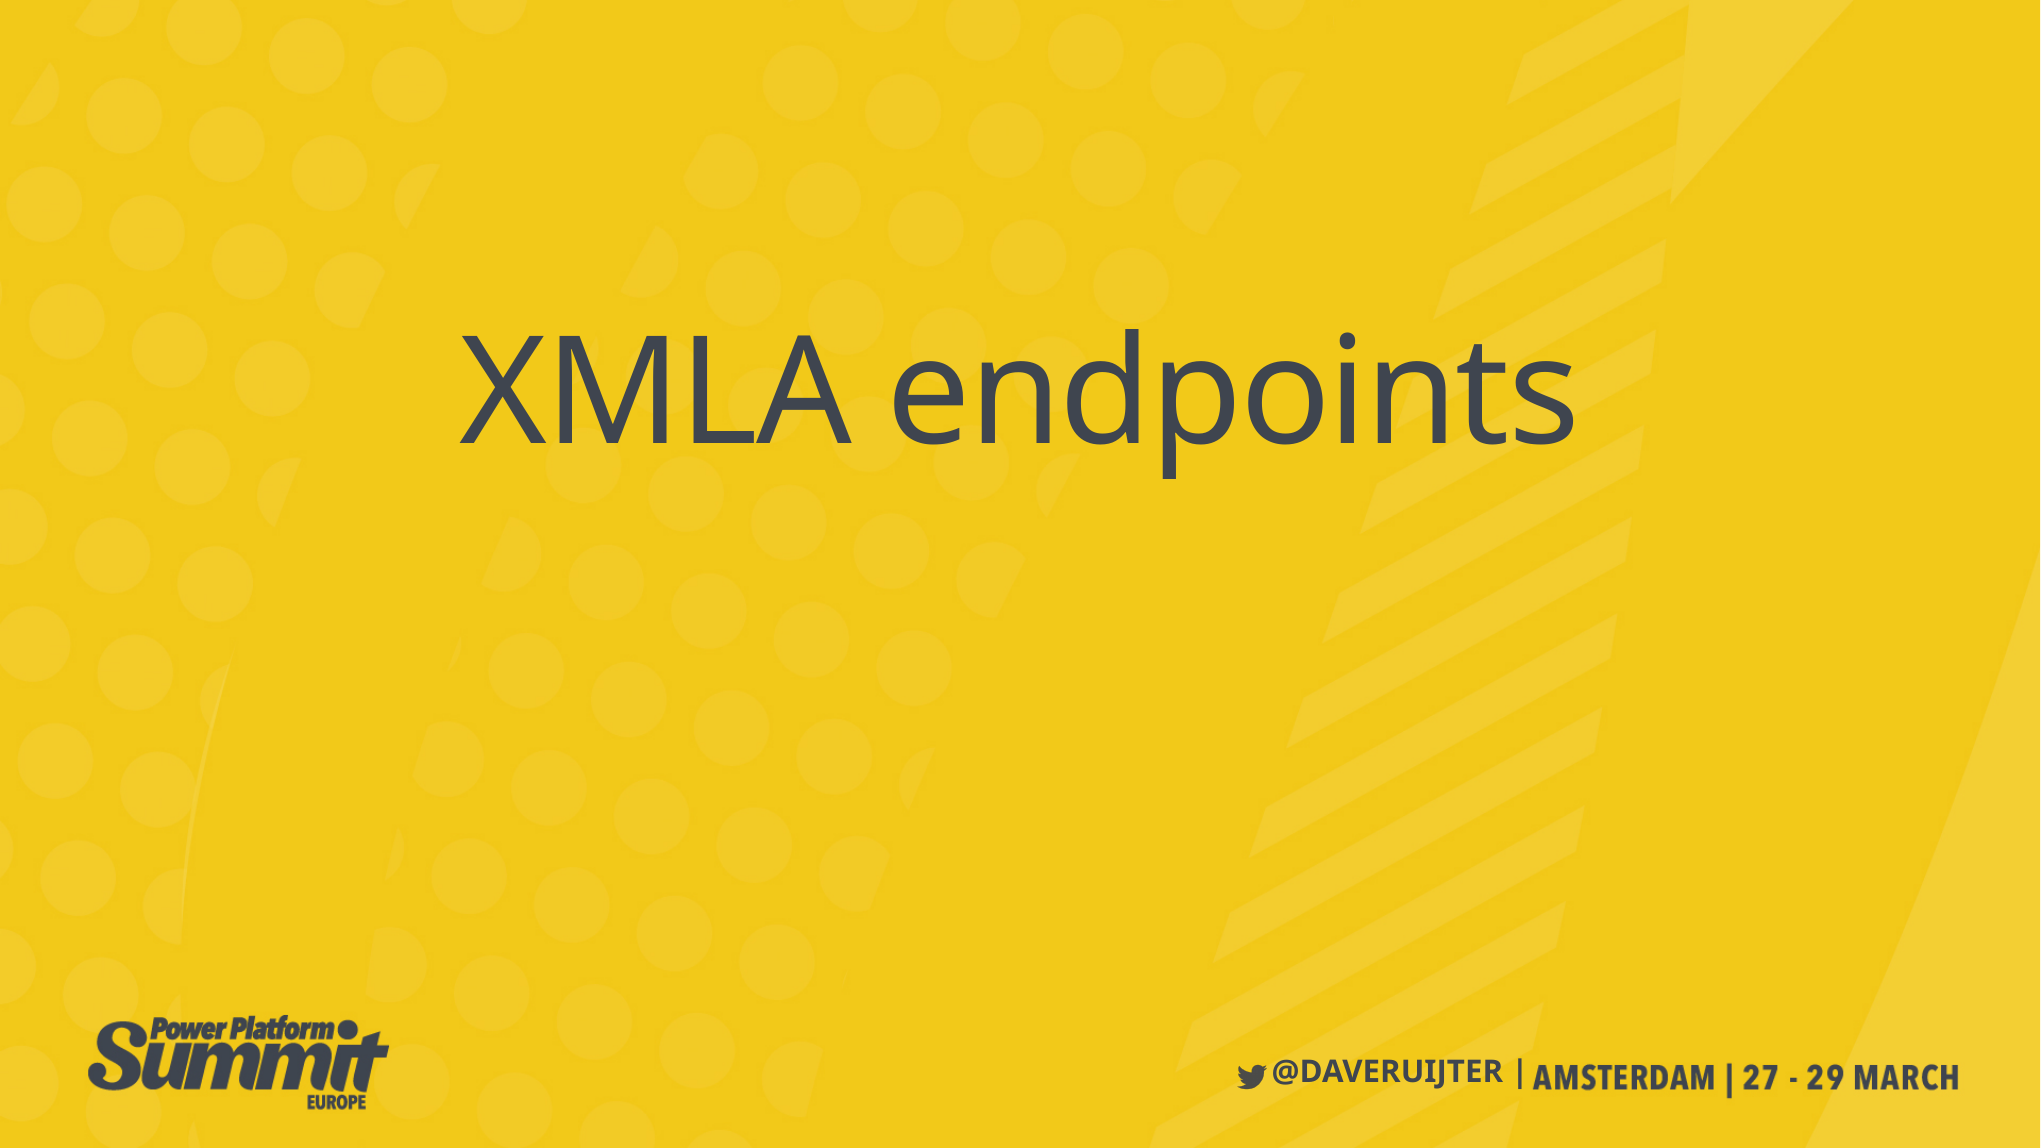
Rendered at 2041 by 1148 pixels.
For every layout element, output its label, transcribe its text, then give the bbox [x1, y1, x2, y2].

title XMLA endpoints [120, 298, 1921, 493]
picture [0, 0, 2041, 1148]
